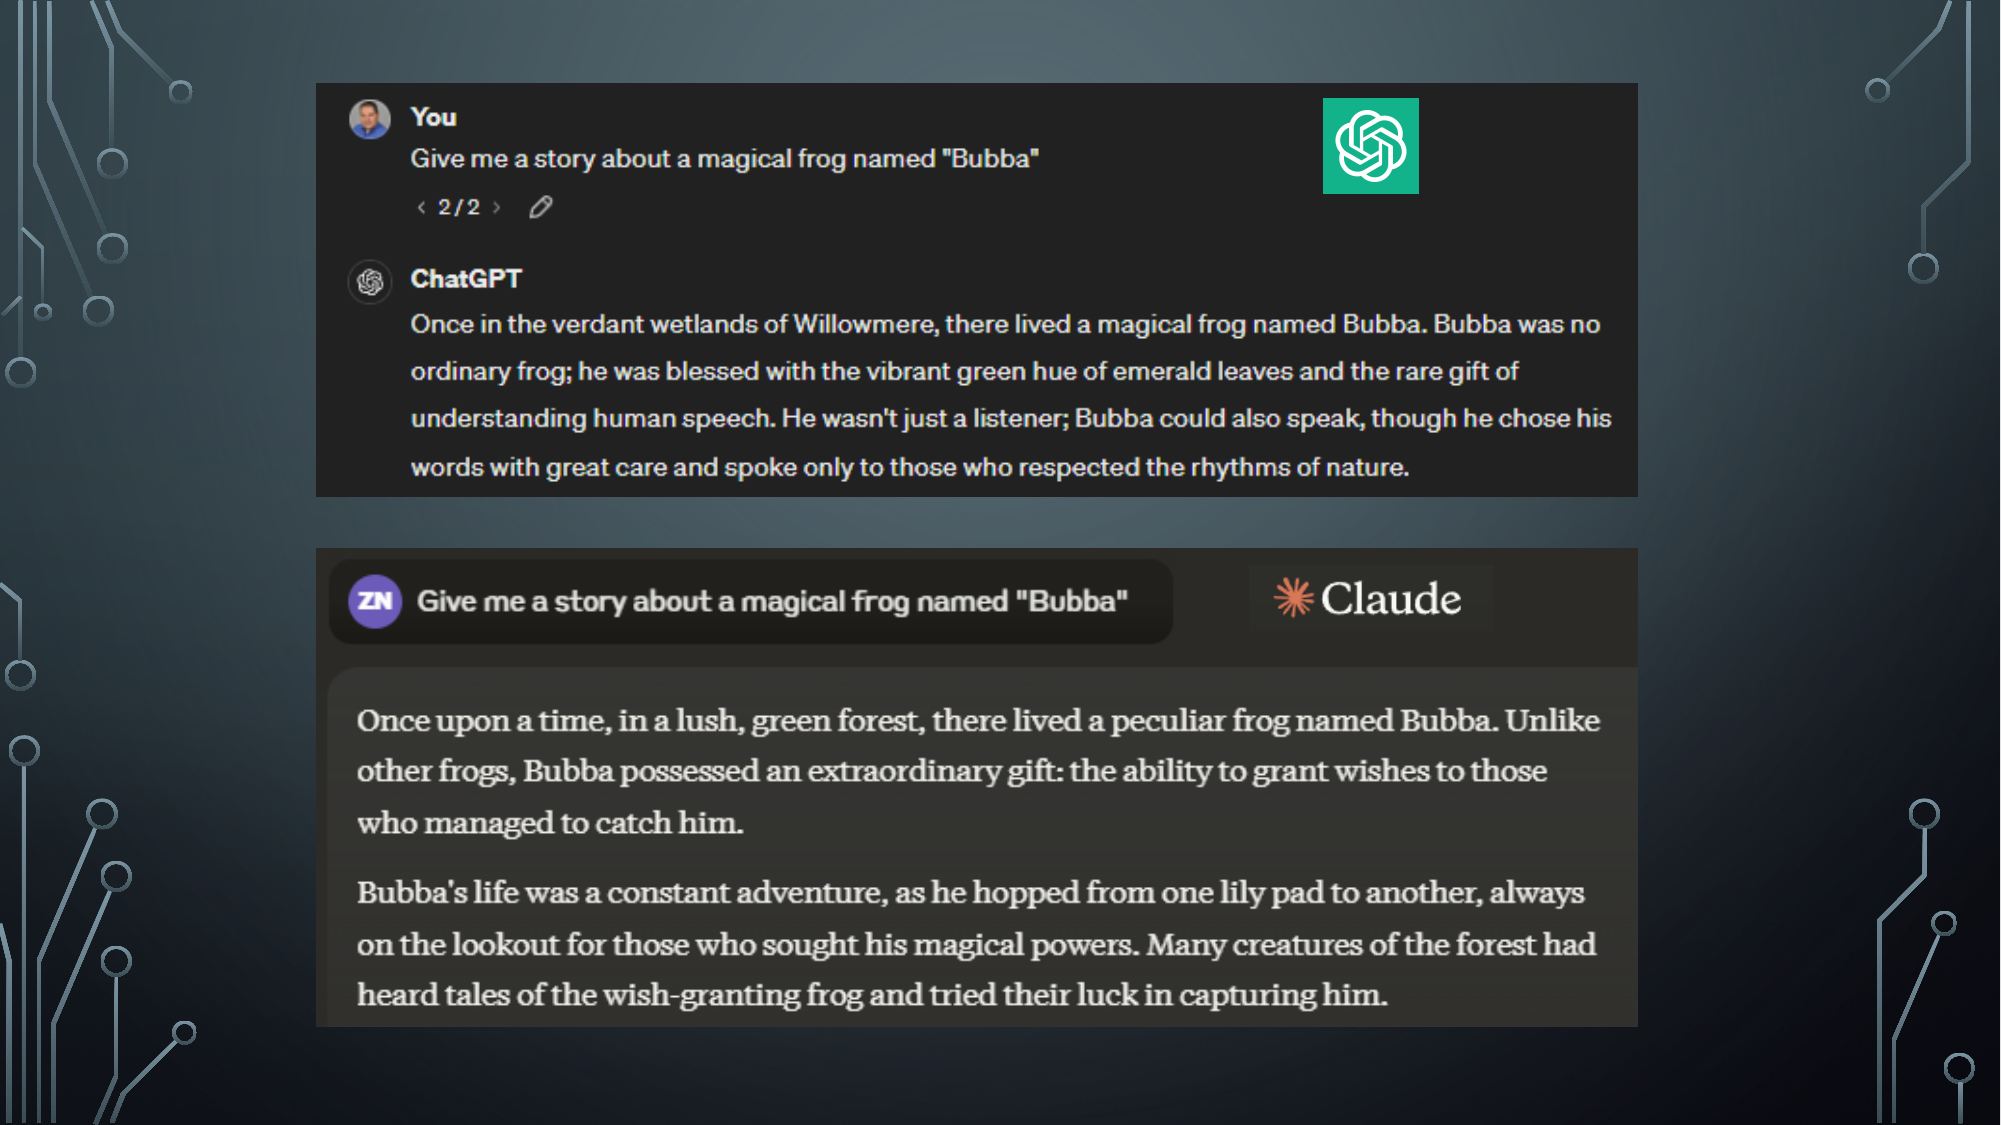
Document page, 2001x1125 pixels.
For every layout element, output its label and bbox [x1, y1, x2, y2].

picture [315, 548, 1638, 1027]
picture [315, 83, 1638, 498]
